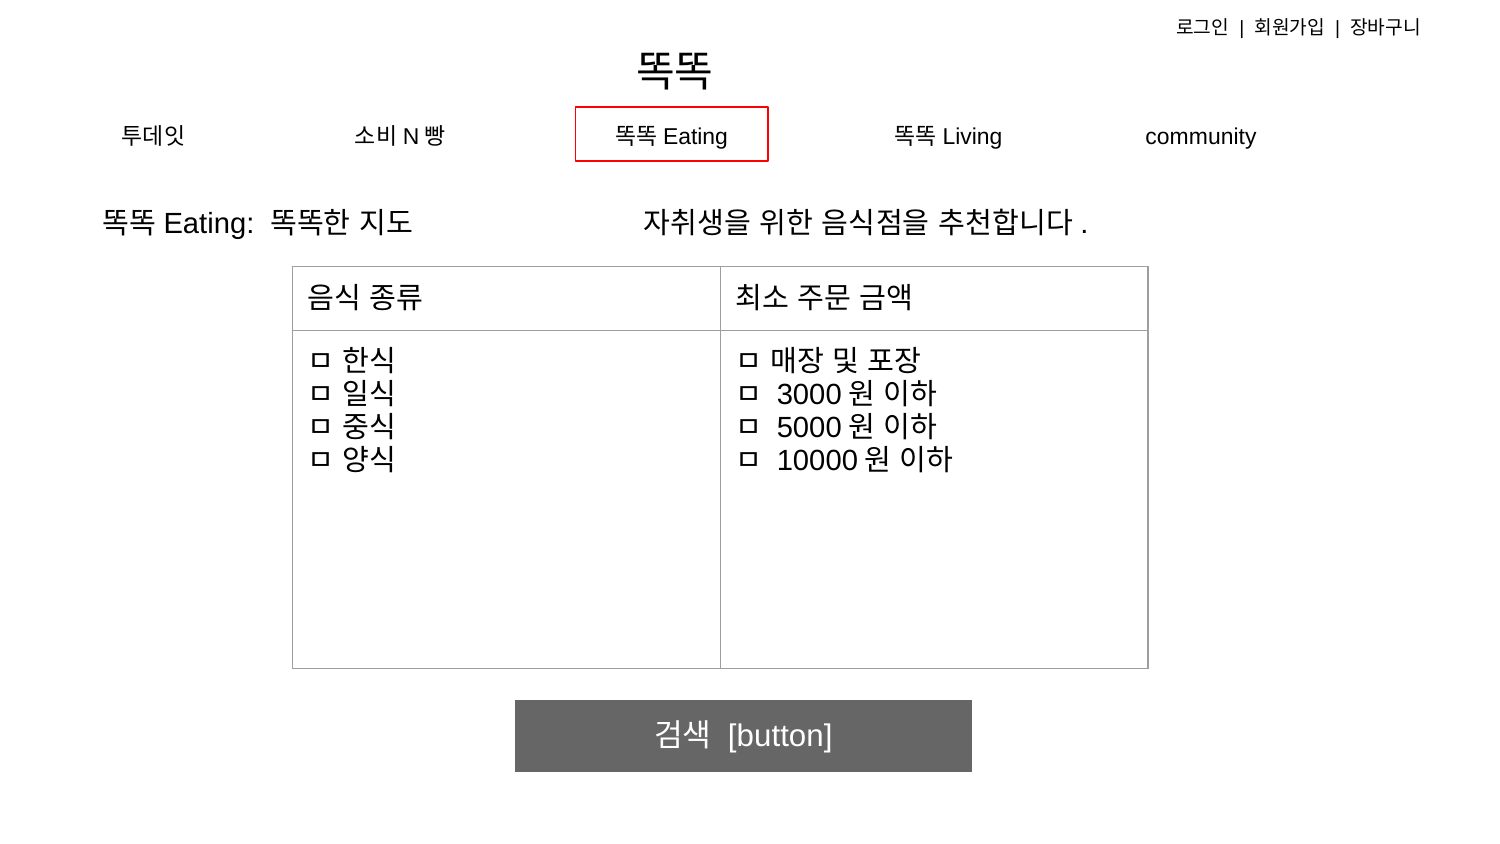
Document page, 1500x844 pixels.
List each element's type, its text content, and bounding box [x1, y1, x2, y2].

title 똑똑 [620, 29, 741, 94]
title 똑똑Eating: 똑똑한 지도 [87, 189, 530, 284]
table_header 음식 종류 [293, 267, 720, 330]
title 똑똑Eating [575, 107, 768, 161]
title 로그인 | 회원가입 | 장바구니 [1161, 0, 1450, 64]
title 소비N빵 [328, 107, 473, 161]
list 검색 [button] [514, 699, 973, 774]
table_cell ㅁ 한식 ㅁ 일식 ㅁ 중식 ㅁ 양식 [293, 331, 720, 668]
title 투데잇 [81, 107, 226, 161]
title 자취생을 위한 음식점을 추천합니다. [628, 189, 1149, 264]
title 똑똑Living [871, 107, 1026, 161]
table_cell ㅁ 매장 및 포장 ㅁ 3000원 이하 ㅁ 5000원 이하 ㅁ 10000원 이하 [721, 331, 1147, 668]
table_header 최소 주문 금액 [721, 267, 1147, 330]
title community [1129, 107, 1273, 161]
